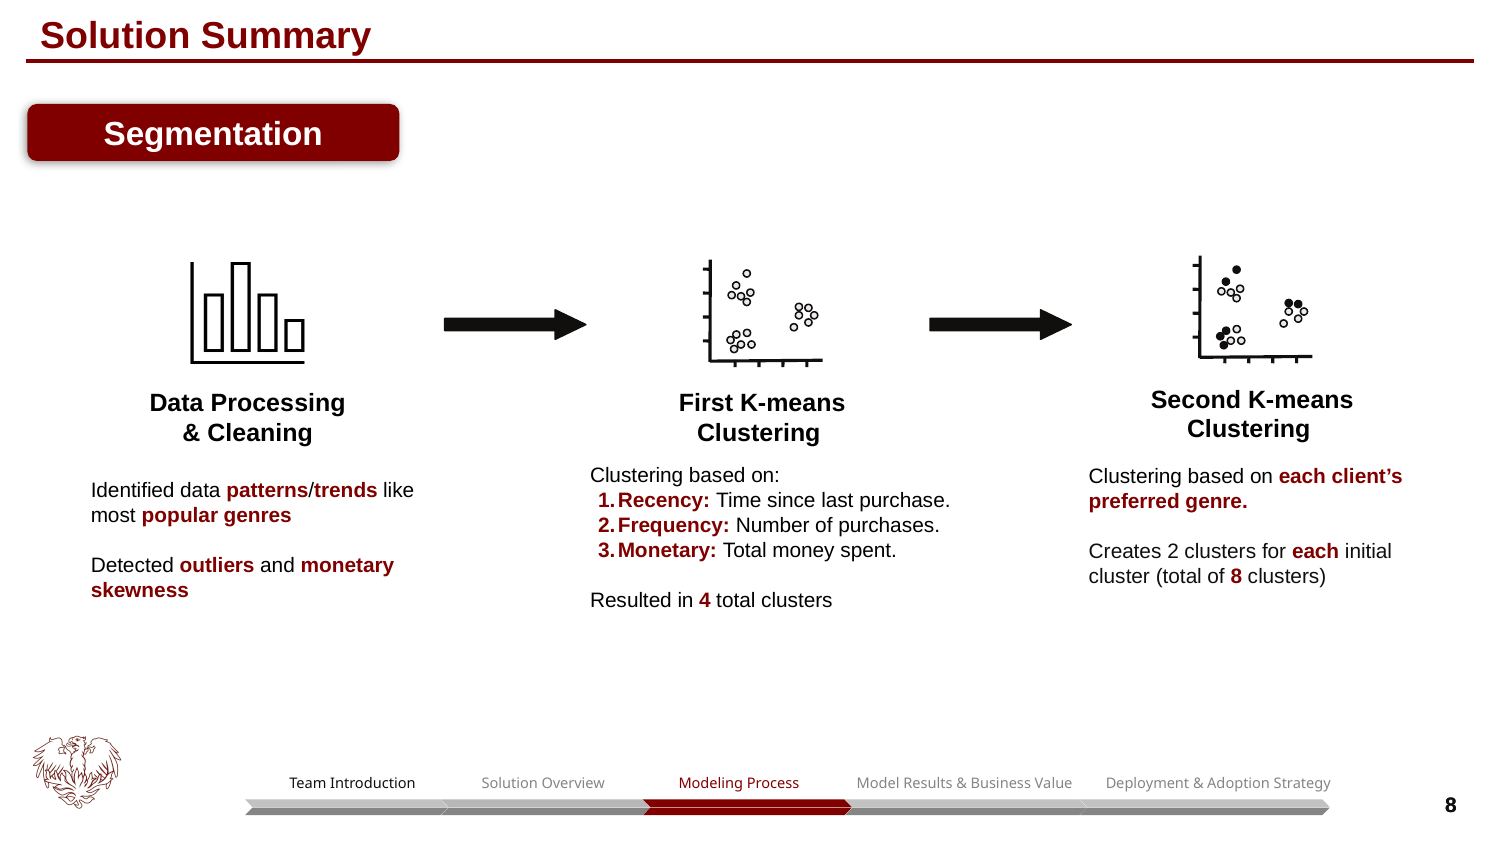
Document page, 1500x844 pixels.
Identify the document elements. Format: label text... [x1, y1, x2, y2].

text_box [75, 241, 474, 606]
text_box Segmentation [27, 103, 400, 161]
text_box [479, 309, 569, 340]
picture [27, 728, 126, 816]
text_box [978, 309, 1068, 340]
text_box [244, 755, 1359, 844]
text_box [574, 259, 973, 590]
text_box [1073, 255, 1432, 574]
title Solution Summary [25, 0, 1475, 64]
slide_number ‹#› [1387, 782, 1472, 828]
